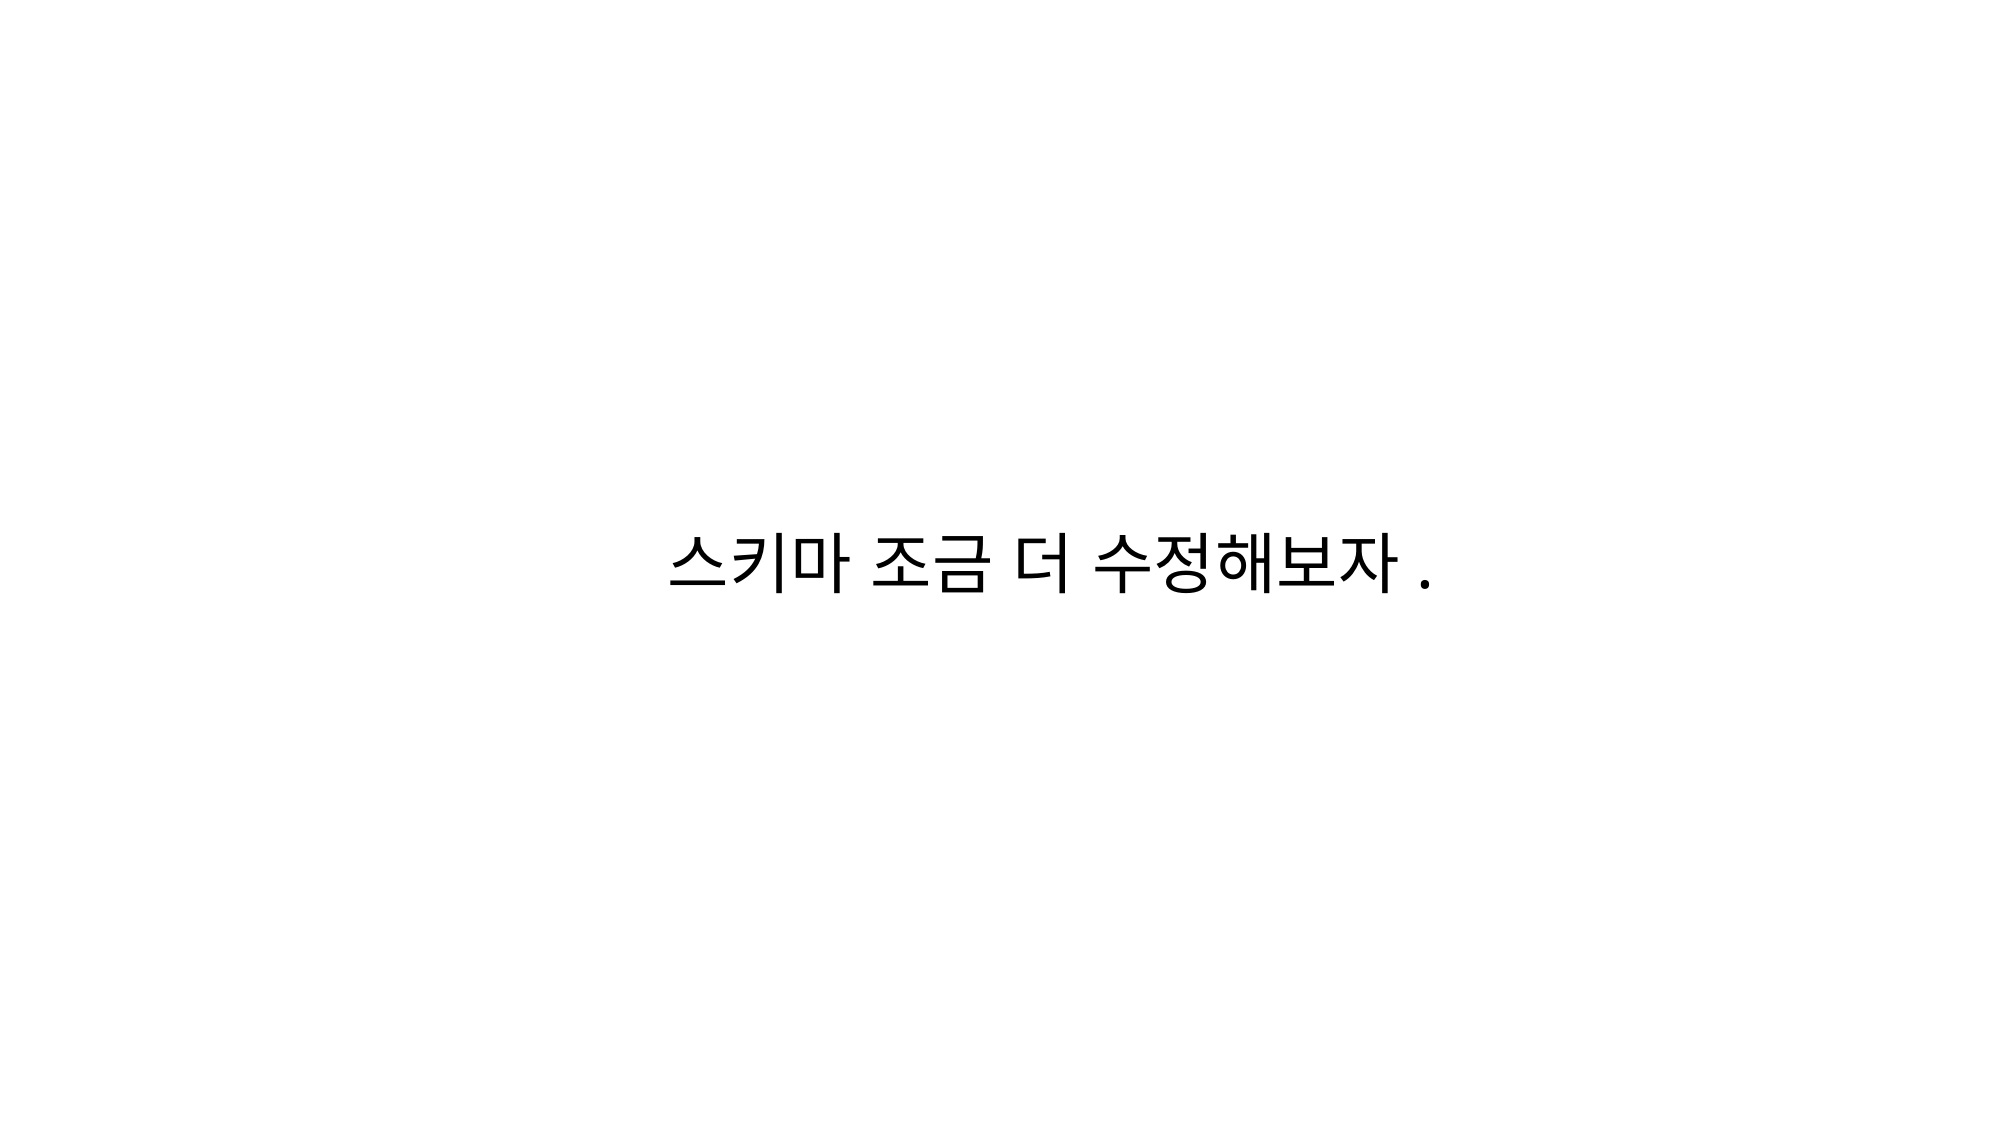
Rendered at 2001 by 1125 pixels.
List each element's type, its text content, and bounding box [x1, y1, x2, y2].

text_box 스키마 조금 더 수정해보자. [389, 514, 1714, 610]
